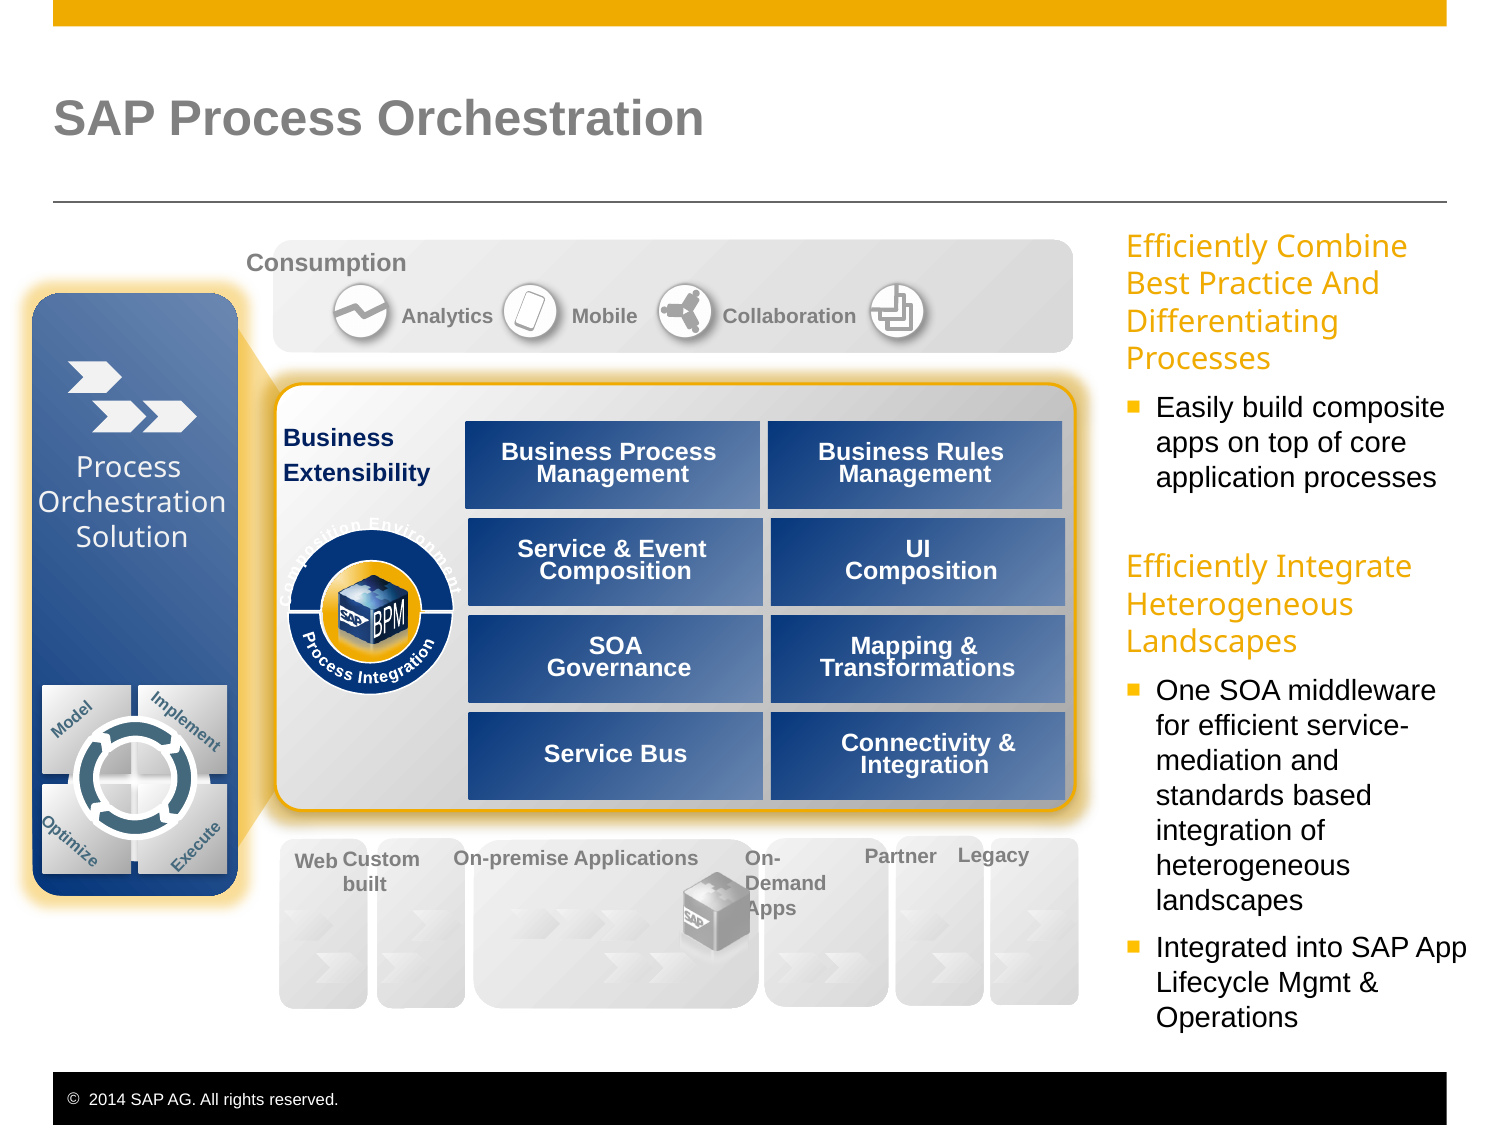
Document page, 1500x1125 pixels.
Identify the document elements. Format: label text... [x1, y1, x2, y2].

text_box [1, 238, 1085, 1009]
text_box Efficiently Combine Best Practice And Differentiating Processes Easily build composite apps on top of core application processes Efficiently Integrate Heterogeneous Landscapes One SOA middleware for efficient service-mediation and standards based integration of heterogeneous landscapes Integrated into SAP App Lifecycle Mgmt & Operations [1110, 214, 1487, 1125]
title SAP Process Orchestration [53, 53, 1447, 178]
